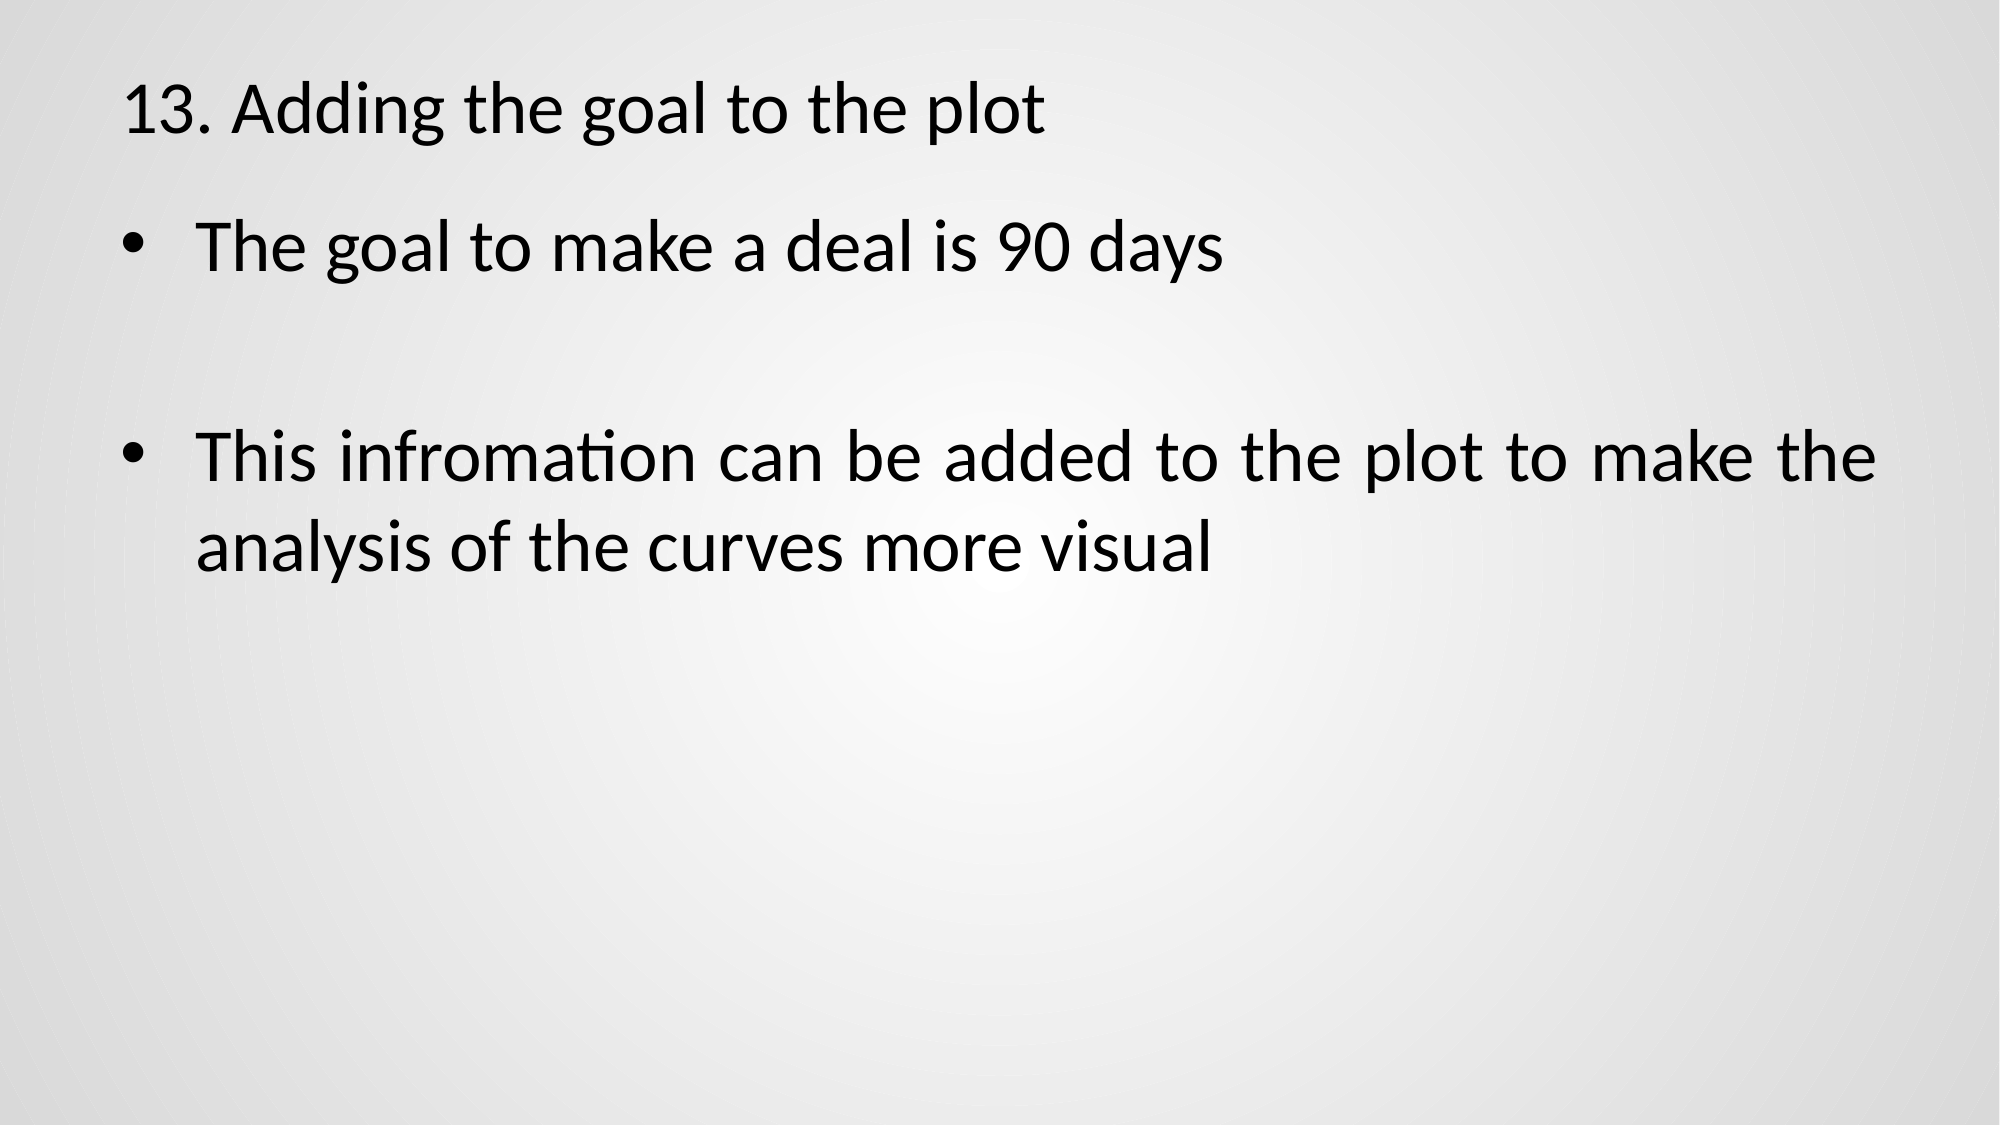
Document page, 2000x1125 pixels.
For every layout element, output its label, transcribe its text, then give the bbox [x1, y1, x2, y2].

list The goal to make a deal is 90 days This infromation can be added to the plot to make the analysis of the curves more visual [99, 186, 1900, 1005]
title 13. Adding the goal to the plot [99, 45, 1900, 162]
